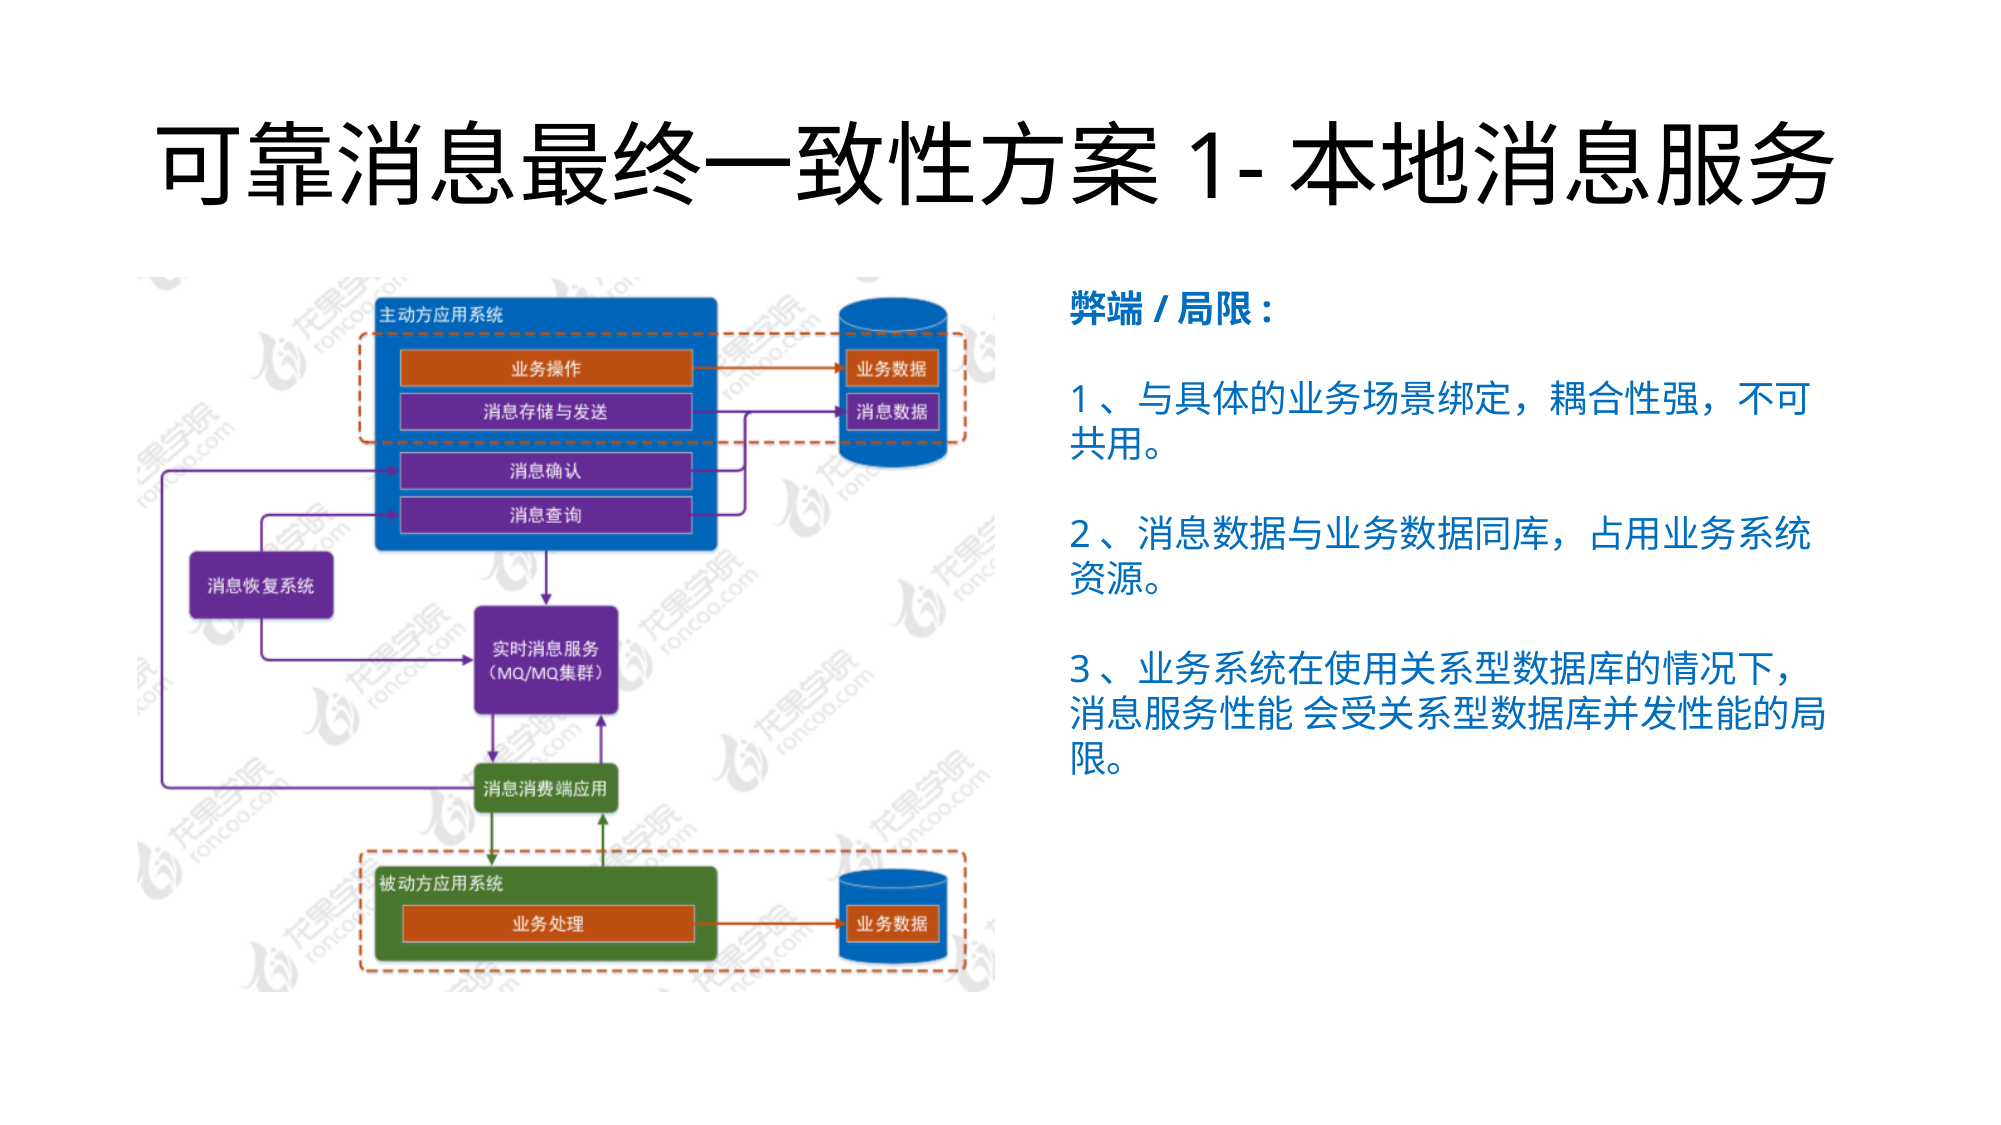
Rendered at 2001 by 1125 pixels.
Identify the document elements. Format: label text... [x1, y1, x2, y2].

text_box 弊端/局限: 1、与具体的业务场景绑定，耦合性强，不可共用。 2、消息数据与业务数据同库，占用业务系统资源。 3、业务系统在使用关系型数据库的情况下，消息服务性能 会受关系型数据库并发性能的局限。 [1054, 277, 1863, 787]
title 可靠消息最终一致性方案1-本地消息服务 [137, 59, 1863, 278]
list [137, 277, 995, 992]
